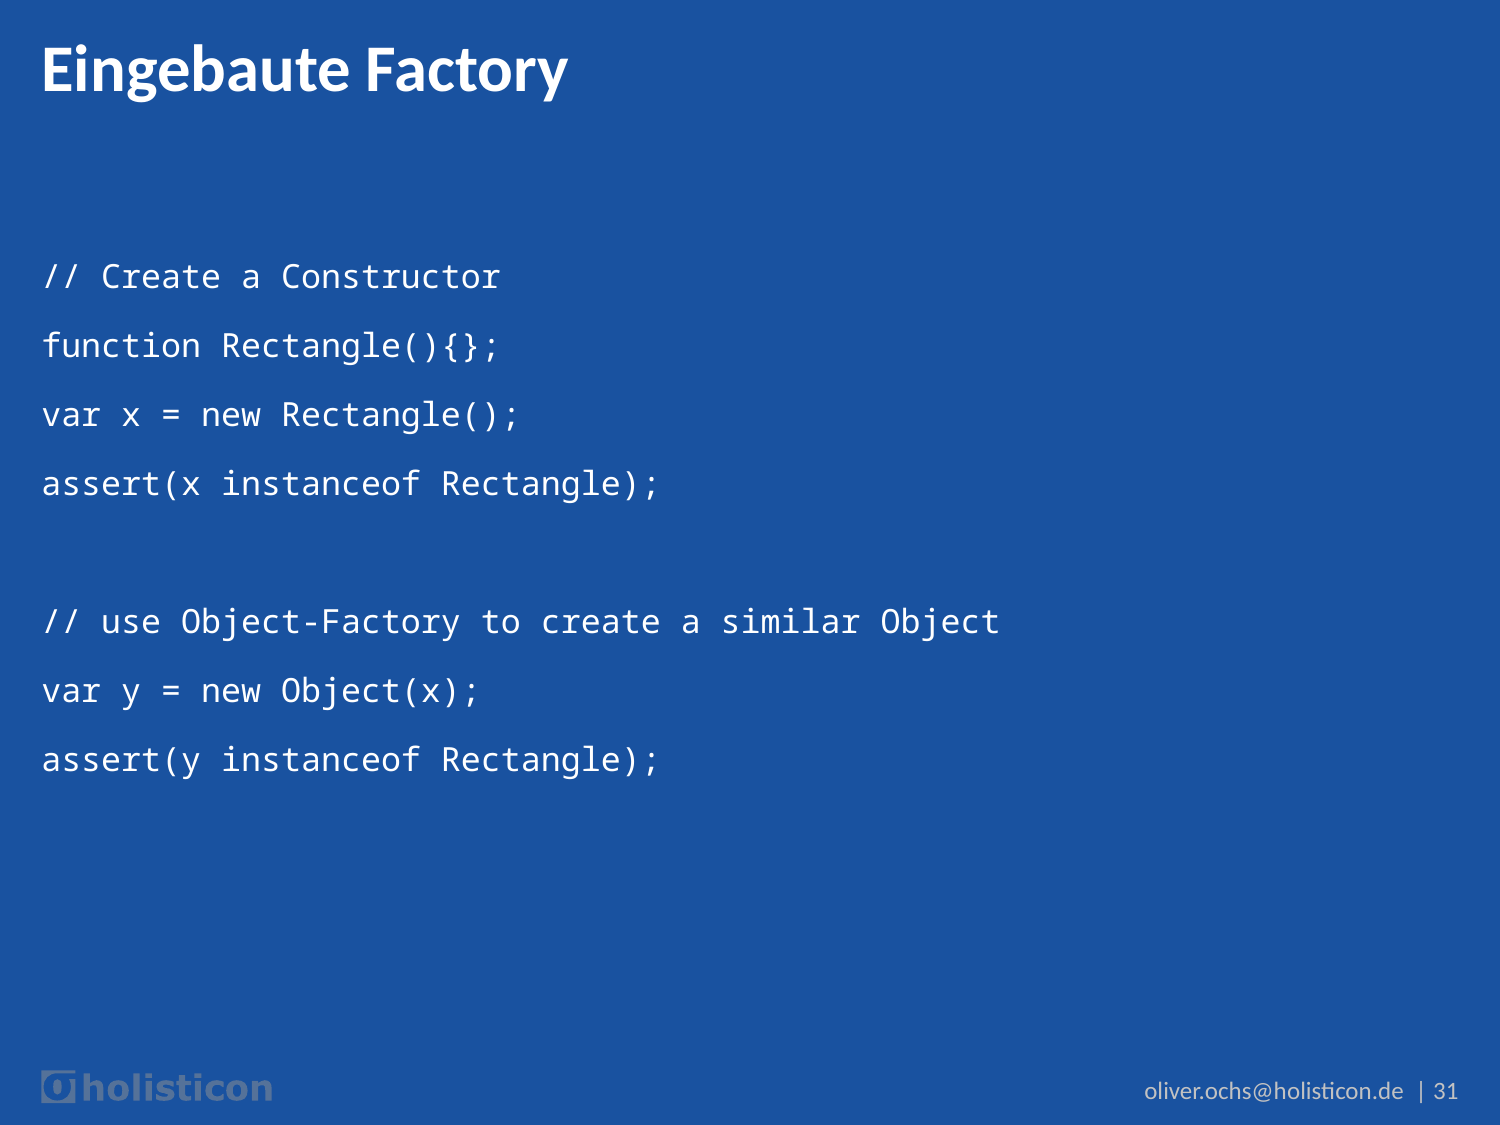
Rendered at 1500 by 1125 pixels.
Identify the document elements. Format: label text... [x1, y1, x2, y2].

title Eingebaute Factory [41, 24, 1436, 188]
list // Create a Constructor function Rectangle(){}; var x = new Rectangle(); assert(x instanceof Rectangle); // use Object-Factory to create a similar Object var y = new Object(x); assert(y instanceof Rectangle); [41, 255, 1436, 973]
